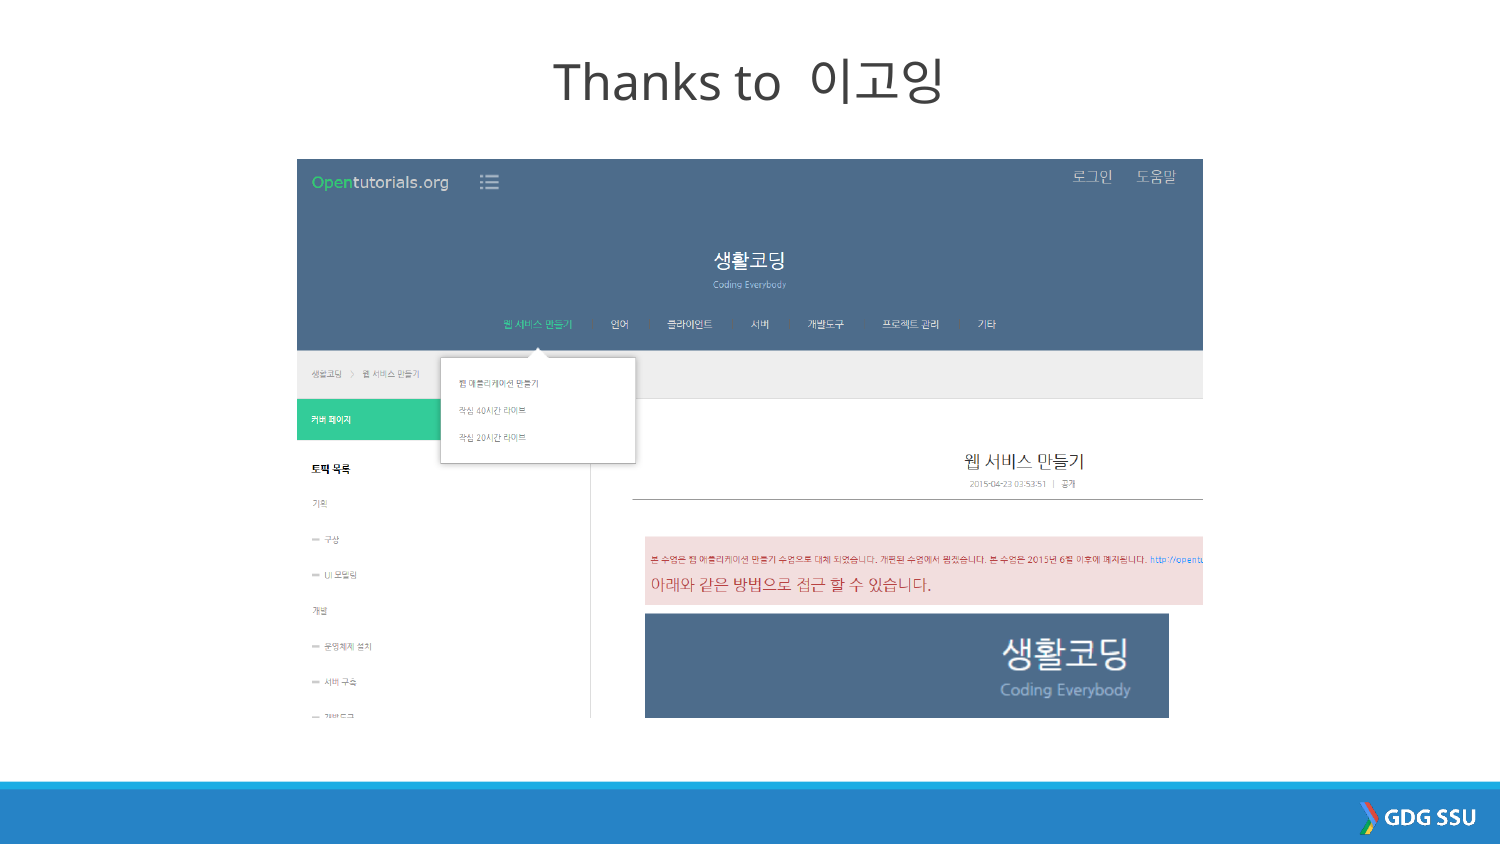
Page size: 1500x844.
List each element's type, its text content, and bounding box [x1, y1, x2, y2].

picture [296, 159, 1204, 718]
text_box Thanks to 이고잉 [0, 42, 1500, 139]
picture [1353, 795, 1483, 841]
